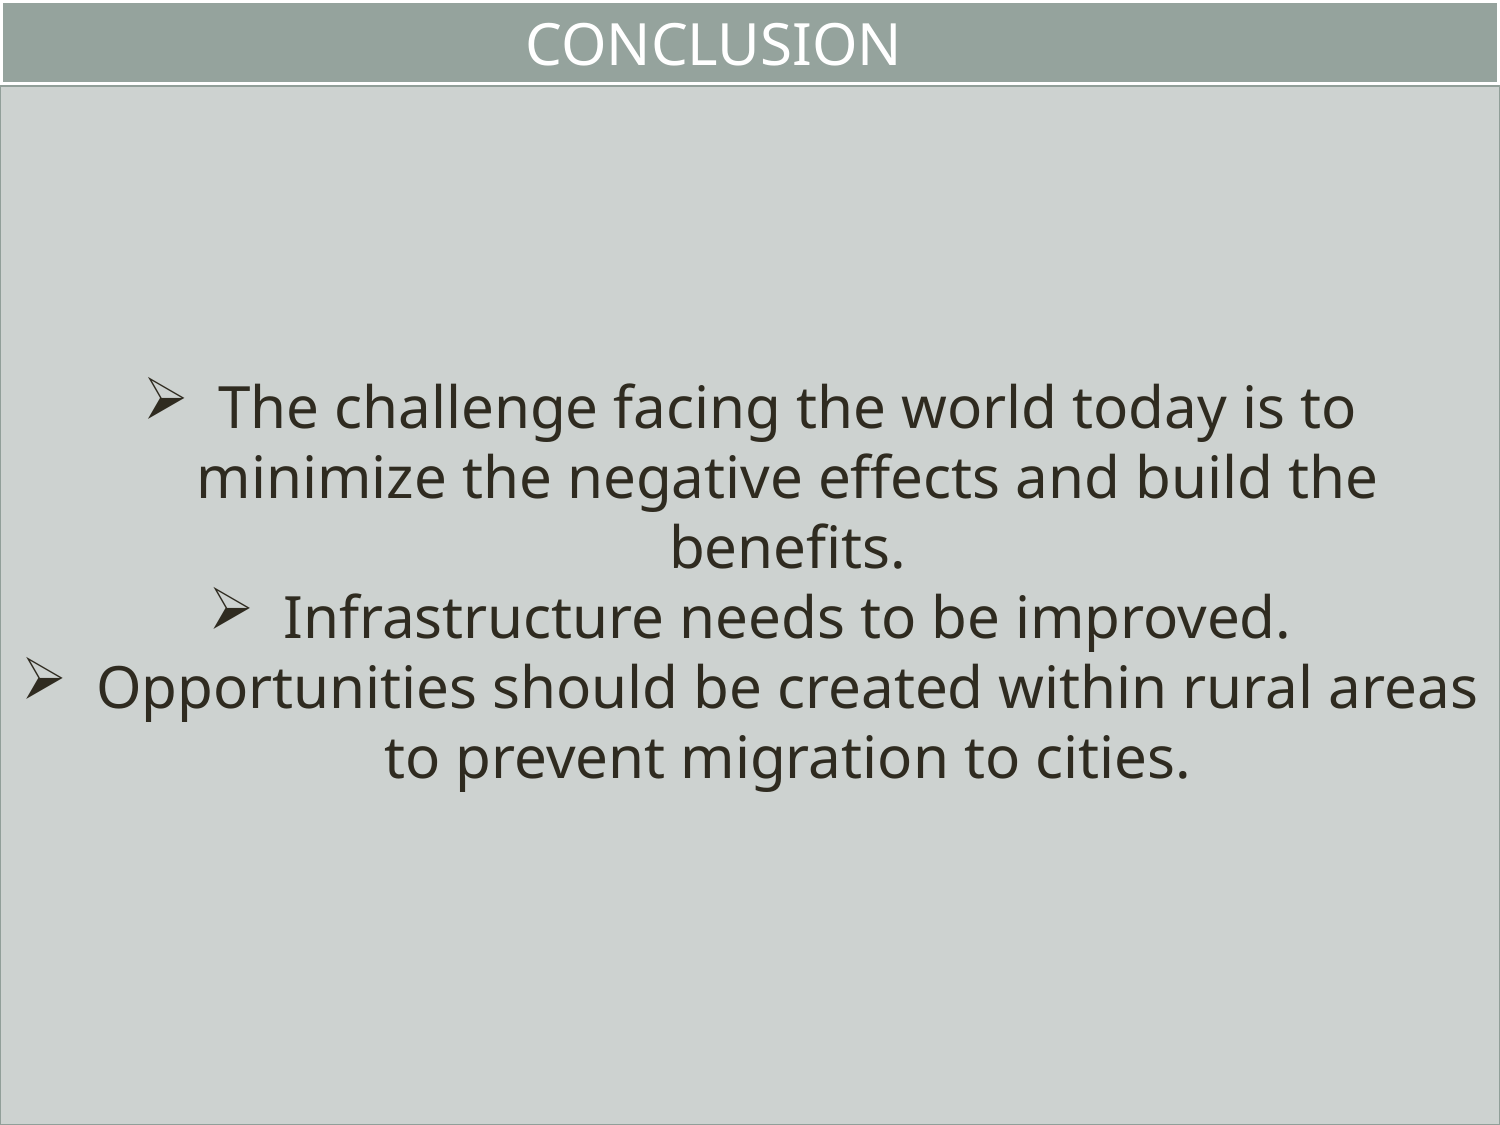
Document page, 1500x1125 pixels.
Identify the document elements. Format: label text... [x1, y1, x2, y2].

text_box CONCLUSION [0, 0, 1500, 85]
text_box The challenge facing the world today is to minimize the negative effects and build the benefits. Infrastructure needs to be improved. Opportunities should be created within rural areas to prevent migration to cities. [0, 85, 1500, 1125]
